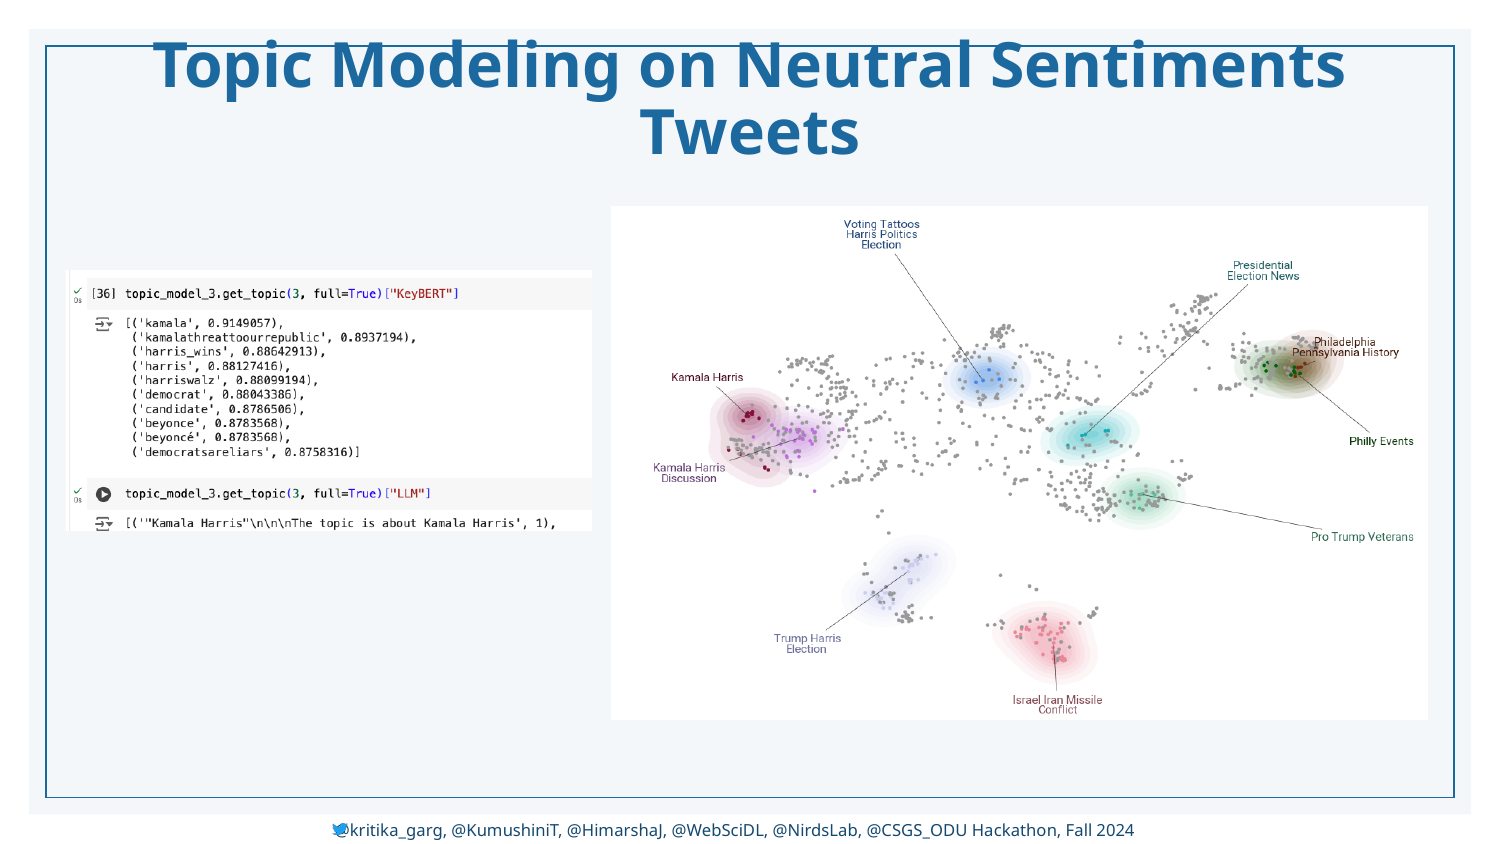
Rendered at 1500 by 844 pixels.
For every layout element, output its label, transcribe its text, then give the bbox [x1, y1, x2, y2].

title Topic Modeling on Neutral Sentiments Tweets [45, 16, 1455, 186]
picture [332, 823, 348, 835]
picture [65, 205, 1429, 720]
